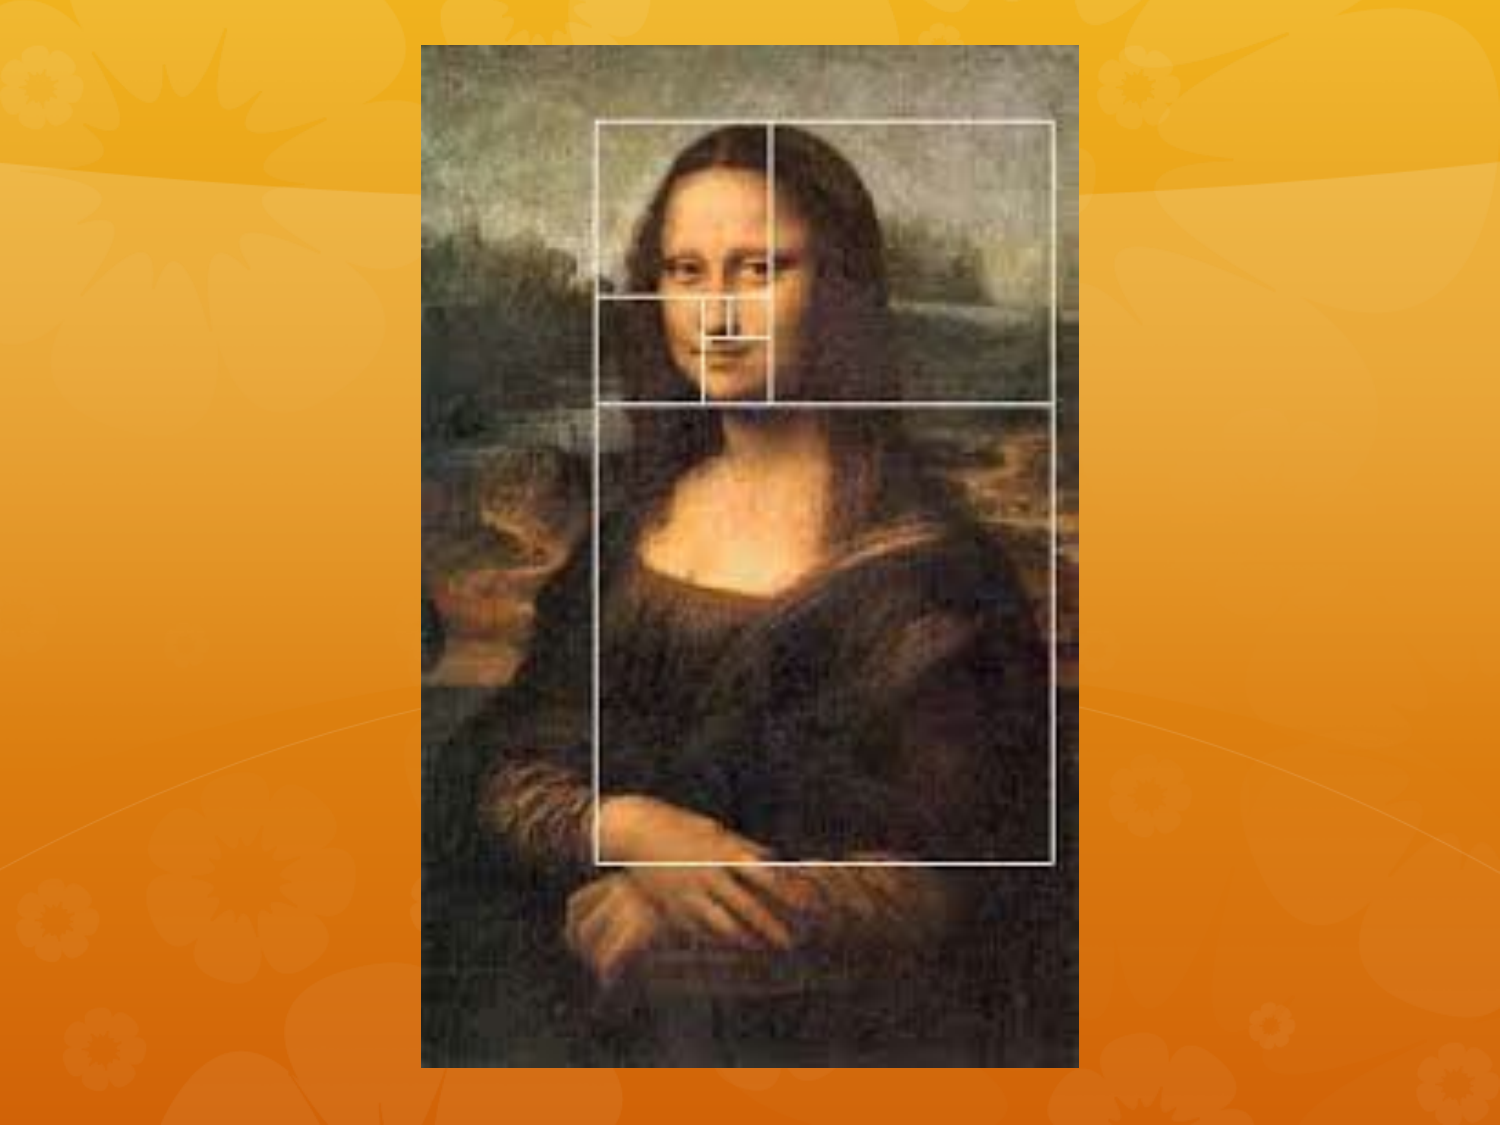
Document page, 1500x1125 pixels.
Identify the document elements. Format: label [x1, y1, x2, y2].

list [74, 44, 1426, 1068]
picture [0, 0, 1500, 1125]
